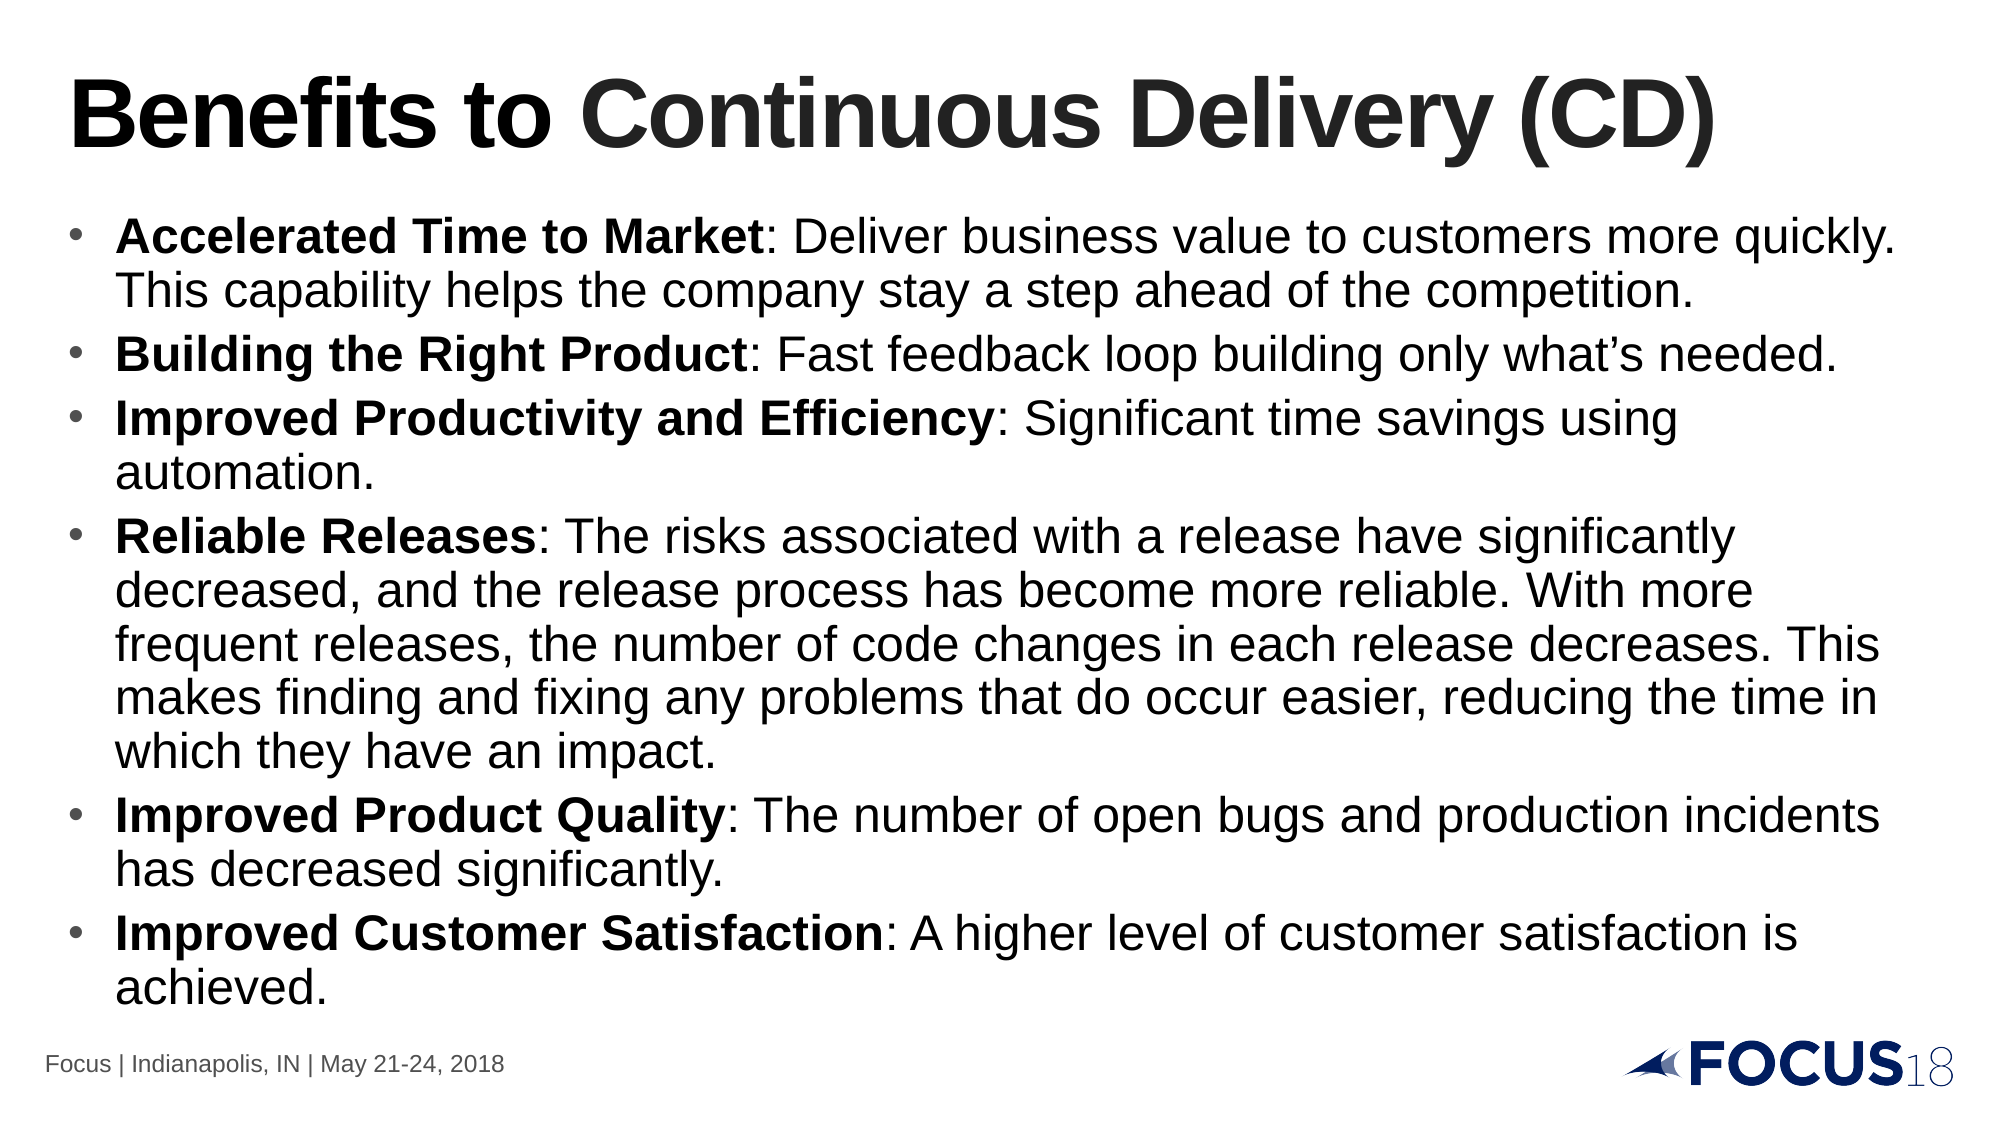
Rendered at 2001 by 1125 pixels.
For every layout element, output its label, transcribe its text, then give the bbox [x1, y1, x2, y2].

list Accelerated Time to Market: Deliver business value to customers more quickly. This capability helps the company stay a step ahead of the competition. Building the Right Product: Fast feedback loop building only what’s needed. Improved Productivity and Efficiency: Significant time savings using automation. Reliable Releases: The risks associated with a release have significantly decreased, and the release process has become more reliable. With more frequent releases, the number of code changes in each release decreases. This makes finding and fixing any problems that do occur easier, reducing the time in which they have an impact. Improved Product Quality: The number of open bugs and production incidents has decreased significantly. Improved Customer Satisfaction: A higher level of customer satisfaction is achieved. [44, 195, 1956, 1116]
title Benefits to Continuous Delivery (CD) [44, 47, 1957, 196]
